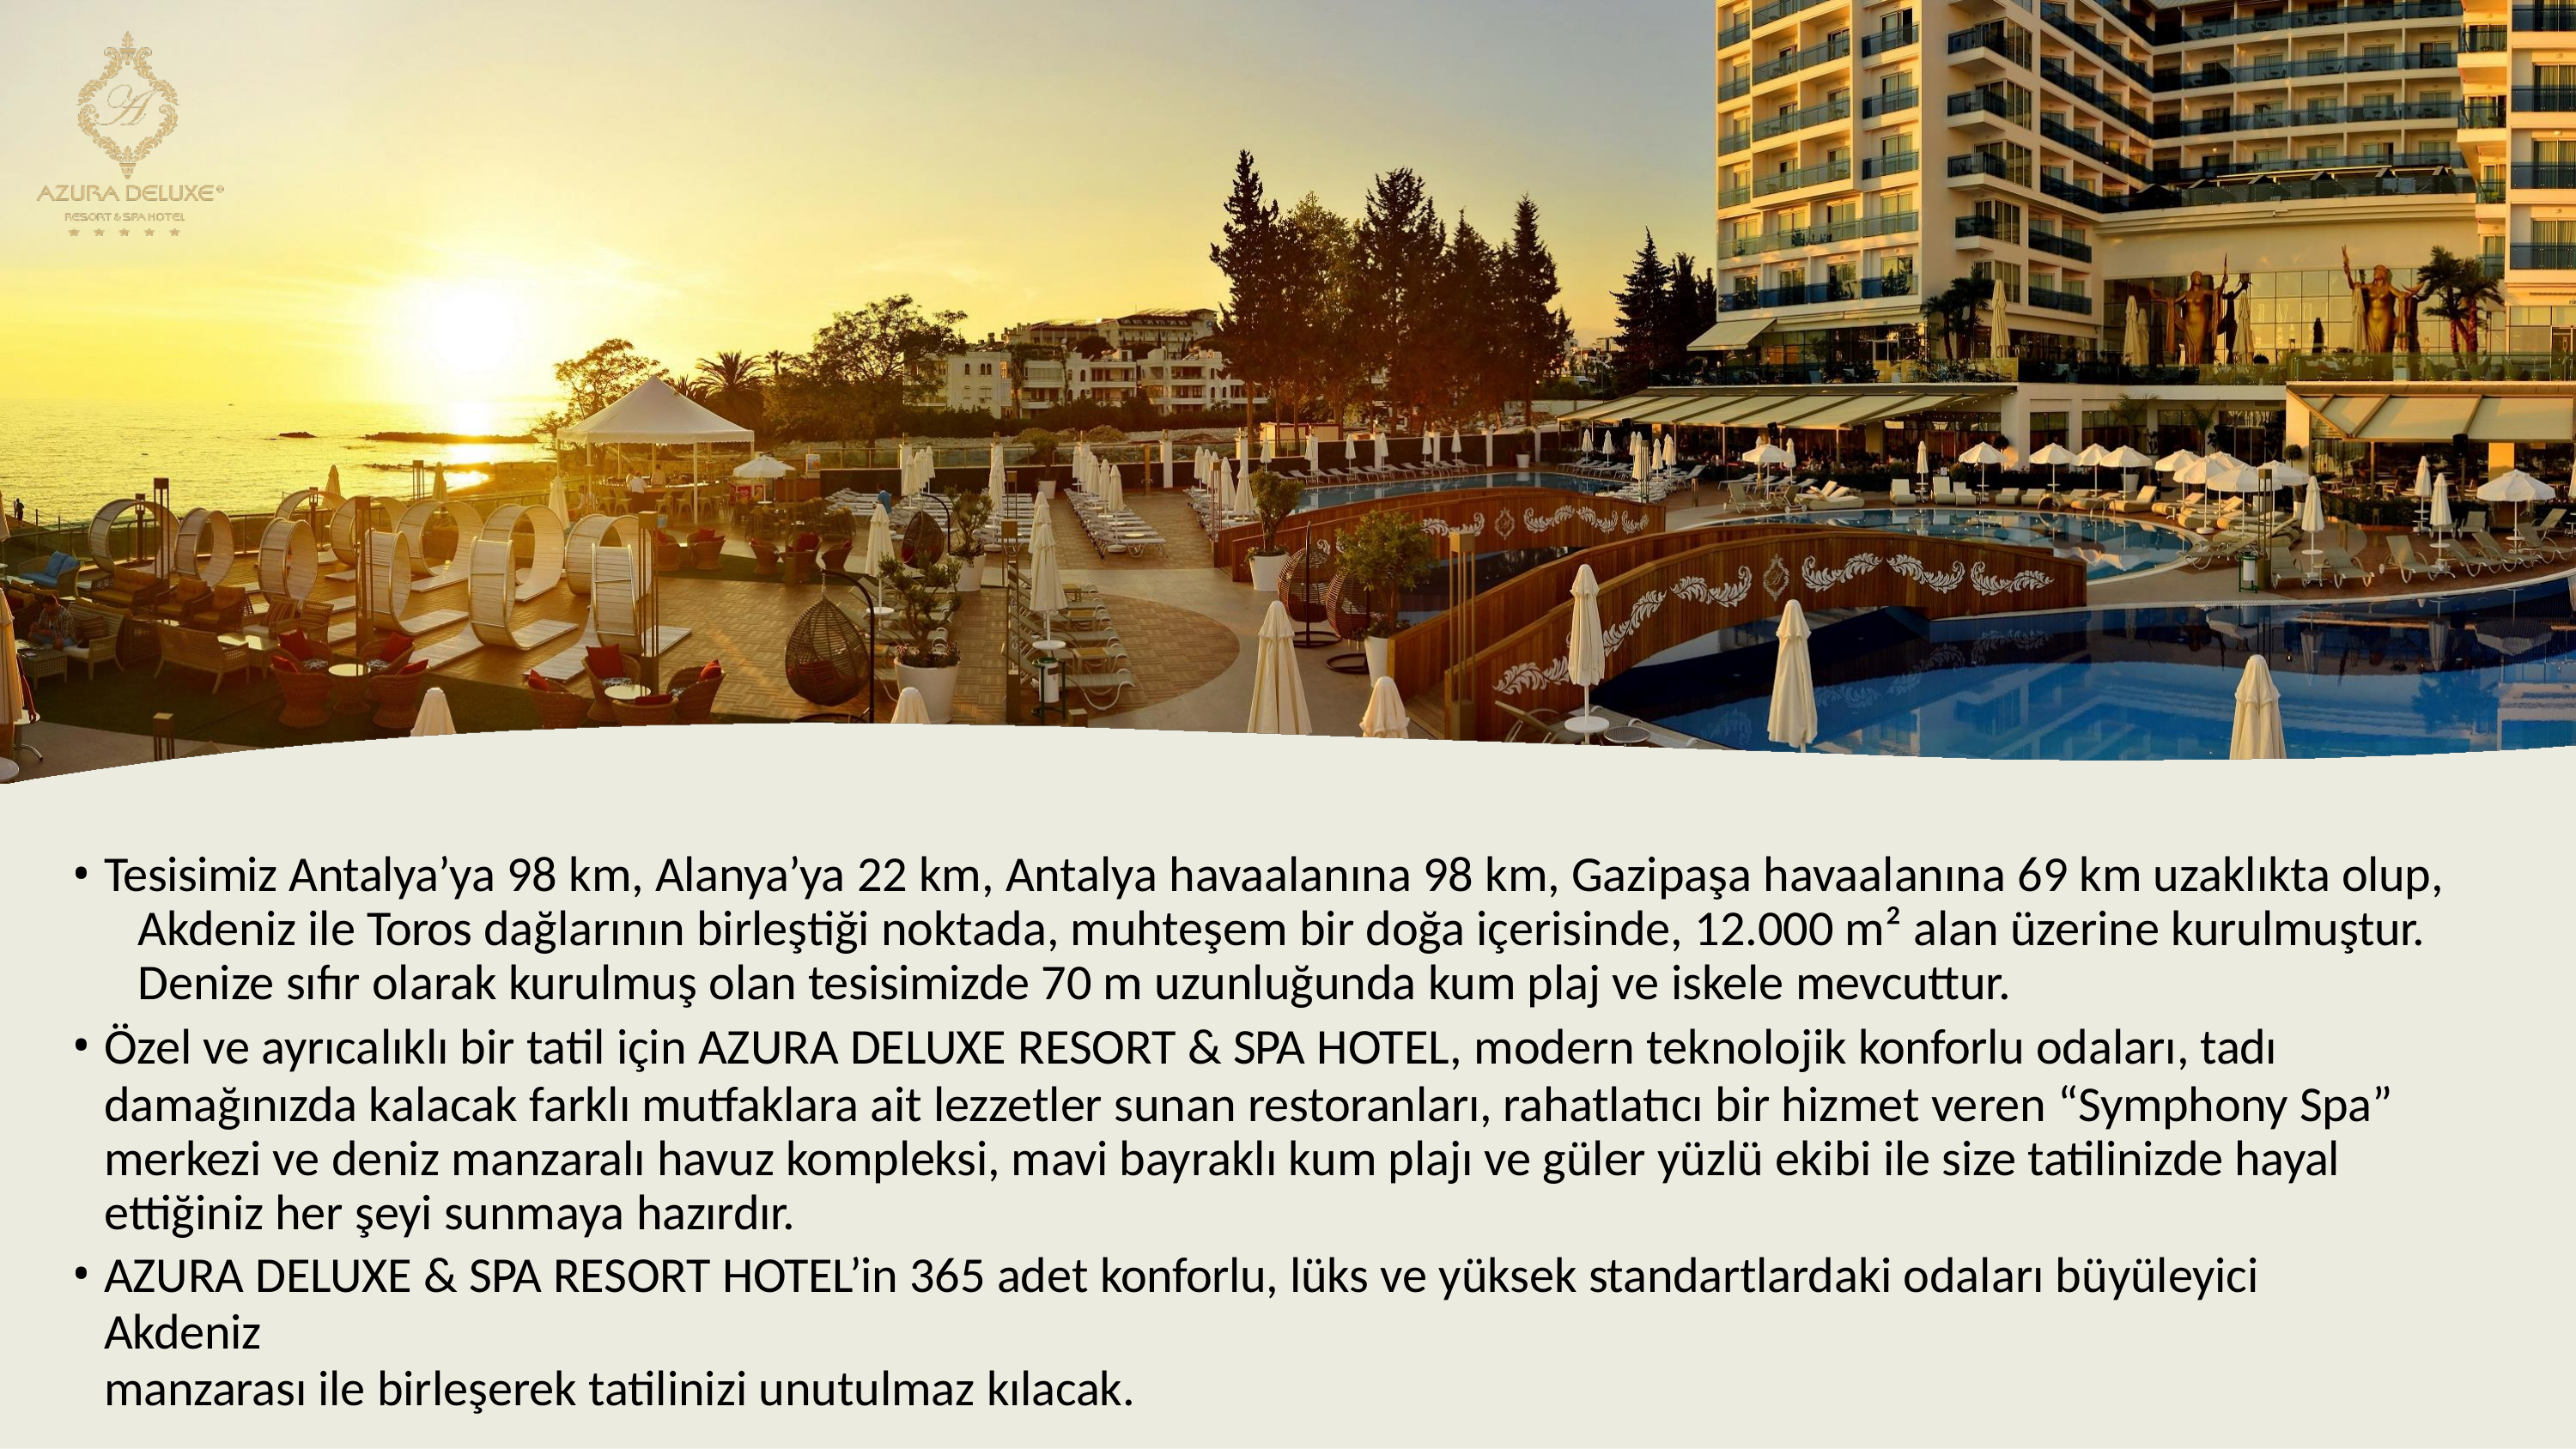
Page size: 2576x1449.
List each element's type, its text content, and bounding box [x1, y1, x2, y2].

text_box Tesisimiz Antalya’ya 98 km, Alanya’ya 22 km, Antalya havaalanına 98 km, Gazipaşa havaalanına 69 km uzaklıkta olup, Akdeniz ile Toros dağlarının birleştiği noktada, muhteşem bir doğa içerisinde, 12.000 m² alan üzerine kurulmuştur. Denize sıfır olarak kurulmuş olan tesisimizde 70 m uzunluğunda kum plaj ve iskele mevcuttur. Özel ve ayrıcalıklı bir tatil için AZURA DELUXE RESORT & SPA HOTEL, modern teknolojik konforlu odaları, tadı damağınızda kalacak farklı mutfaklara ait lezzetler sunan restoranları, rahatlatıcı bir hizmet veren “Symphony Spa” merkezi ve deniz manzaralı havuz kompleksi, mavi bayraklı kum plajı ve güler yüzlü ekibi ile size tatilinizde hayal ettiğiniz her şeyi sunmaya hazırdır. AZURA DELUXE & SPA RESORT HOTEL’in 365 adet konforlu, lüks ve yüksek standartlardaki odaları büyüleyici Akdeniz manzarası ile birleşerek tatilinizi unutulmaz kılacak. [70, 840, 2460, 1416]
picture [0, 0, 2576, 785]
